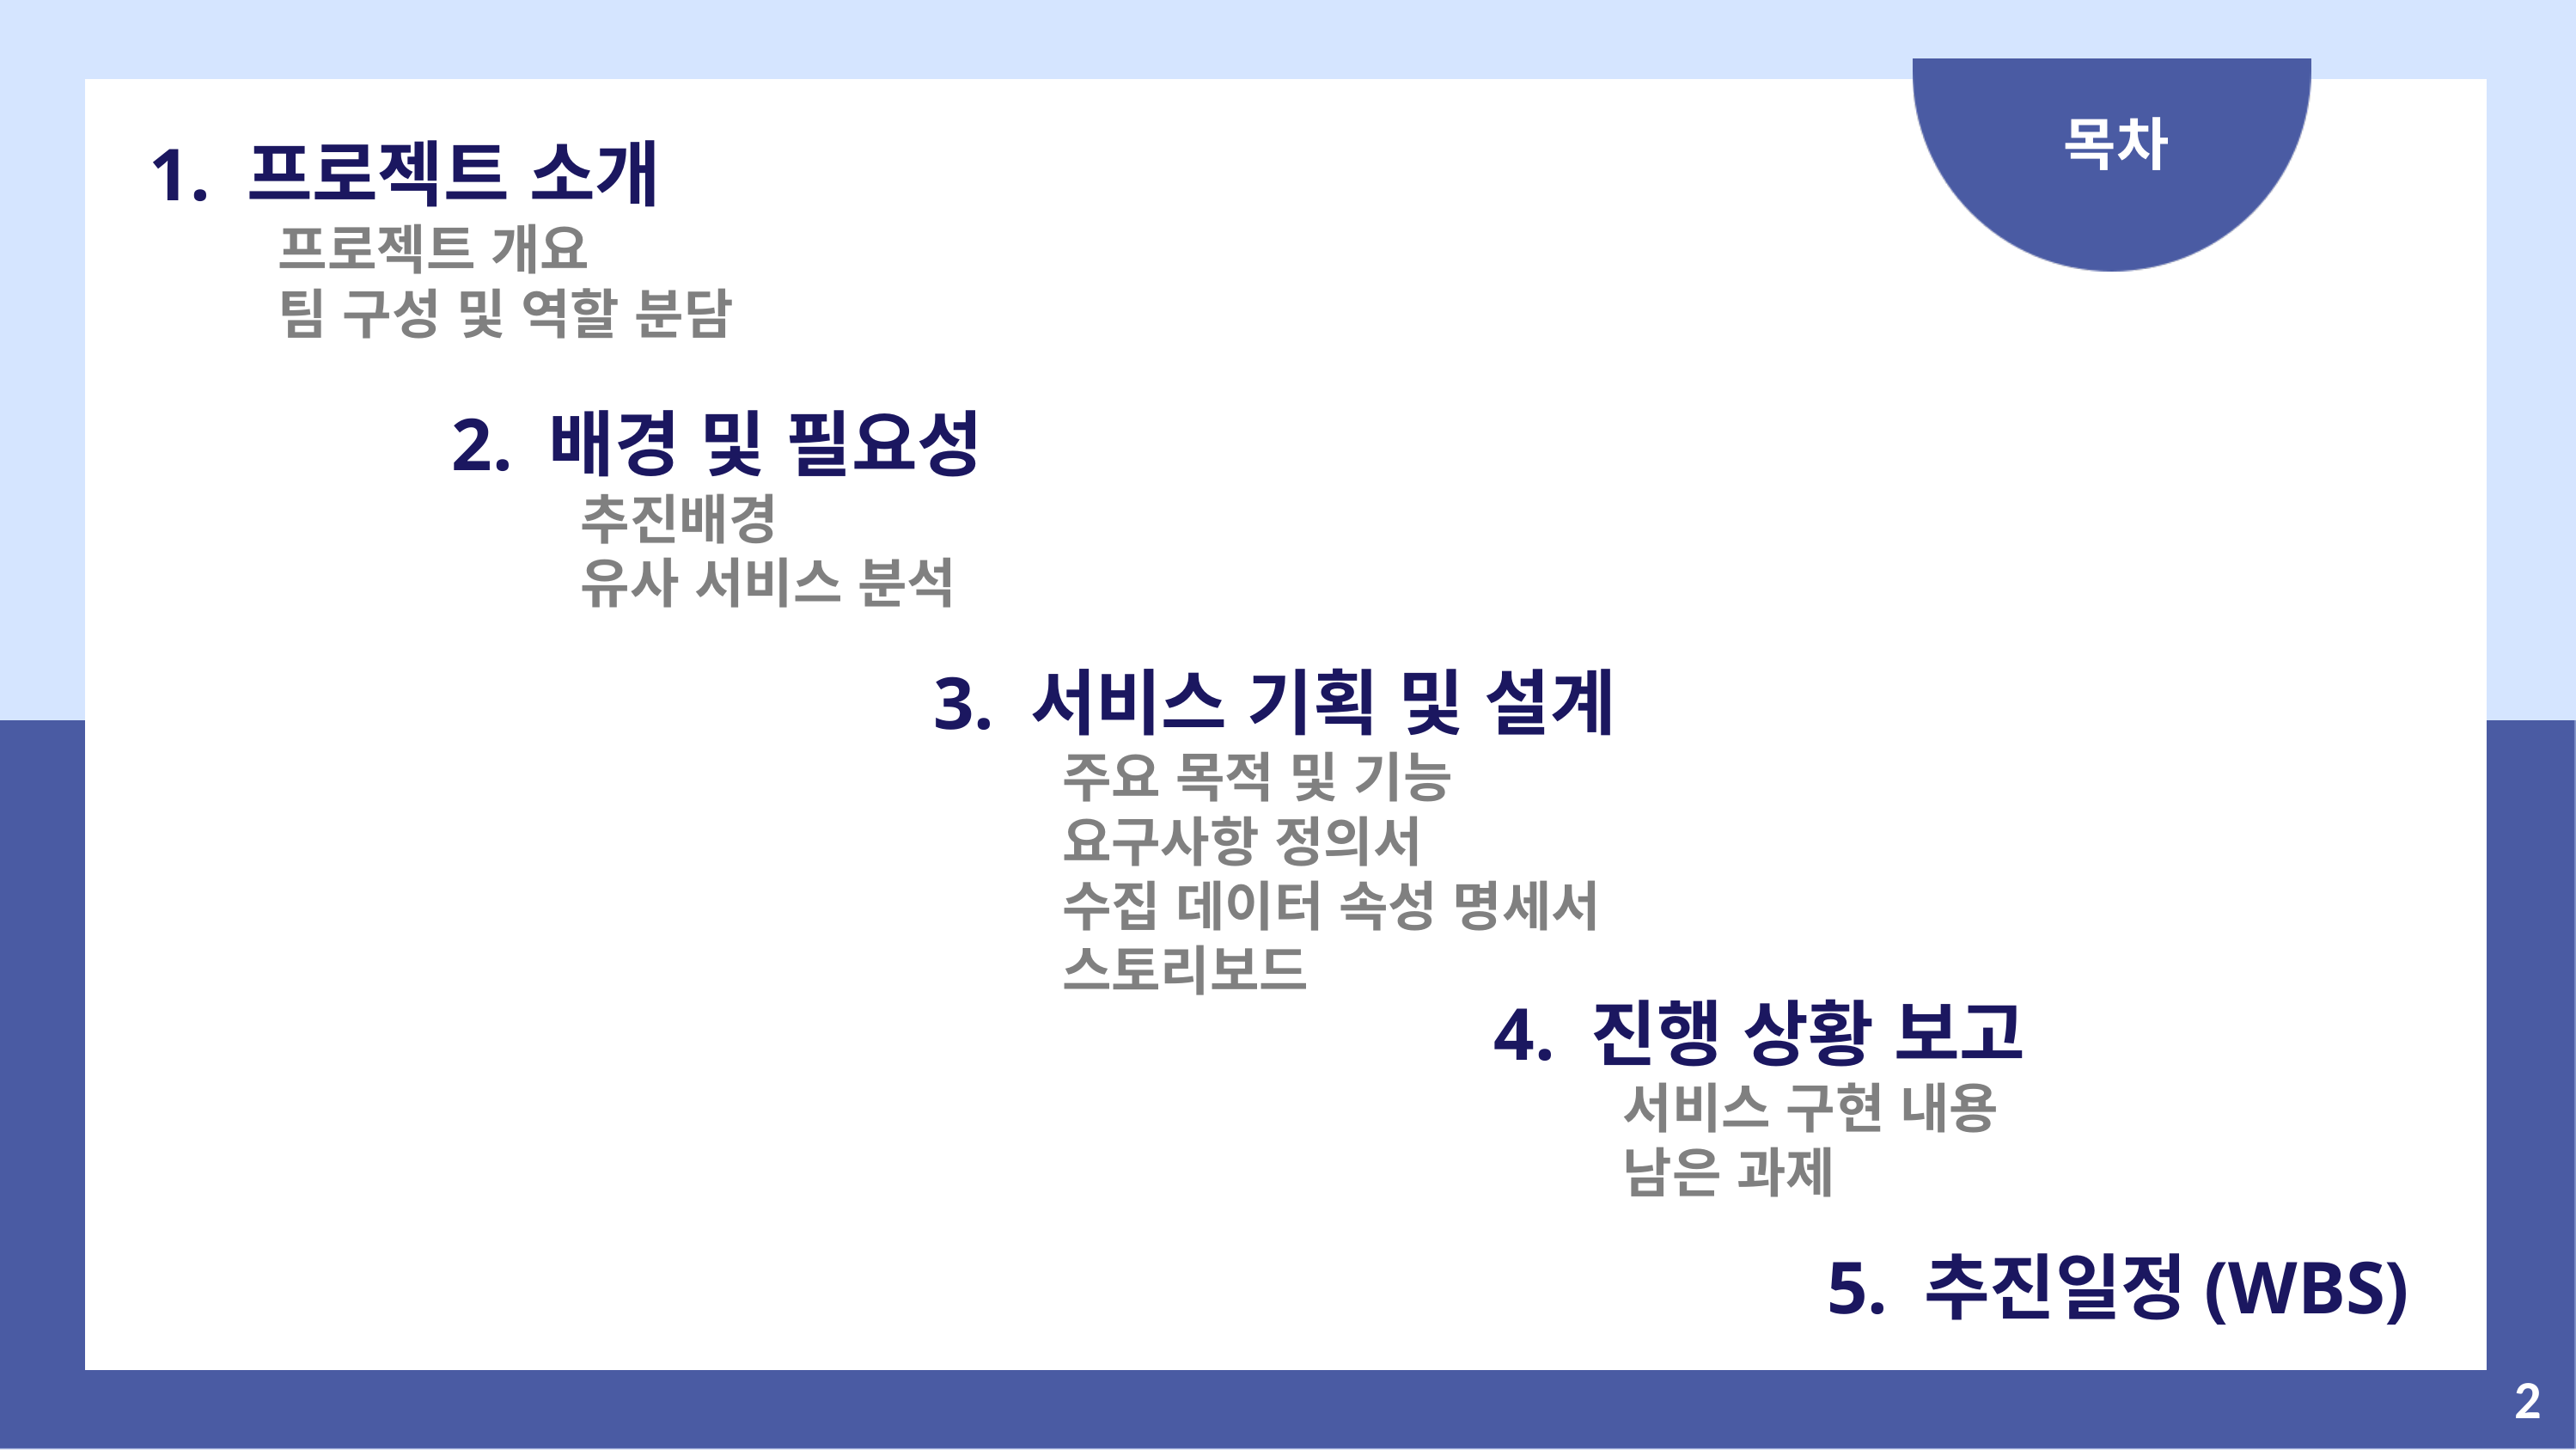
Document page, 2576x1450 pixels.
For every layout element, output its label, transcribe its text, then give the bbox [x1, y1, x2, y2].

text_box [1912, 58, 2312, 272]
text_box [0, 719, 2576, 1450]
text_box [85, 78, 2487, 1370]
table_cell 6 [80, 719, 2493, 1376]
